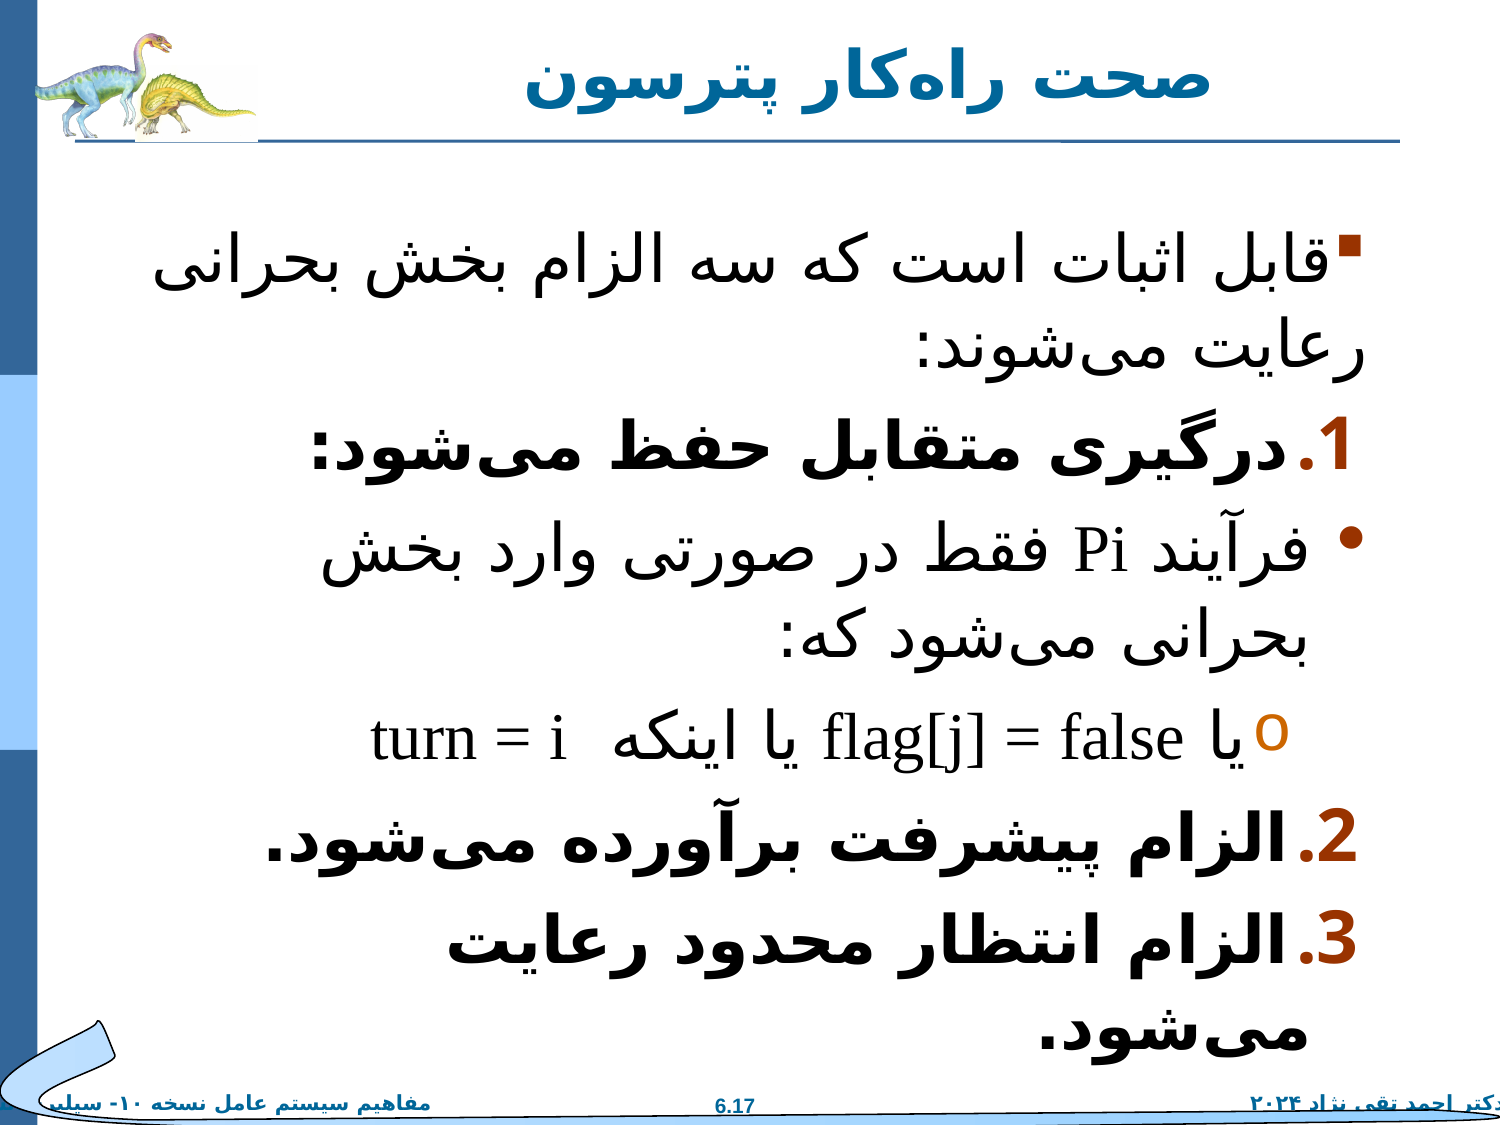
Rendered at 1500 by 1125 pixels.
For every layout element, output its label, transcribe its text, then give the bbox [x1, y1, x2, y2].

list قابل اثبات است که سه الزام بخش بحرانی رعایت می‌شوند: درگیری متقابل حفظ می‌شود: فرآیند Pi فقط در صورتی وارد بخش بحرانی می‌شود که: یا flag[j] = false یا اینکه turn = i الزام پیشرفت برآورده می‌شود. الزام انتظار محدود رعایت می‌شود. [132, 202, 1383, 928]
title صحت راه‌کار پترسون [246, 24, 1492, 119]
picture [18, 20, 258, 151]
